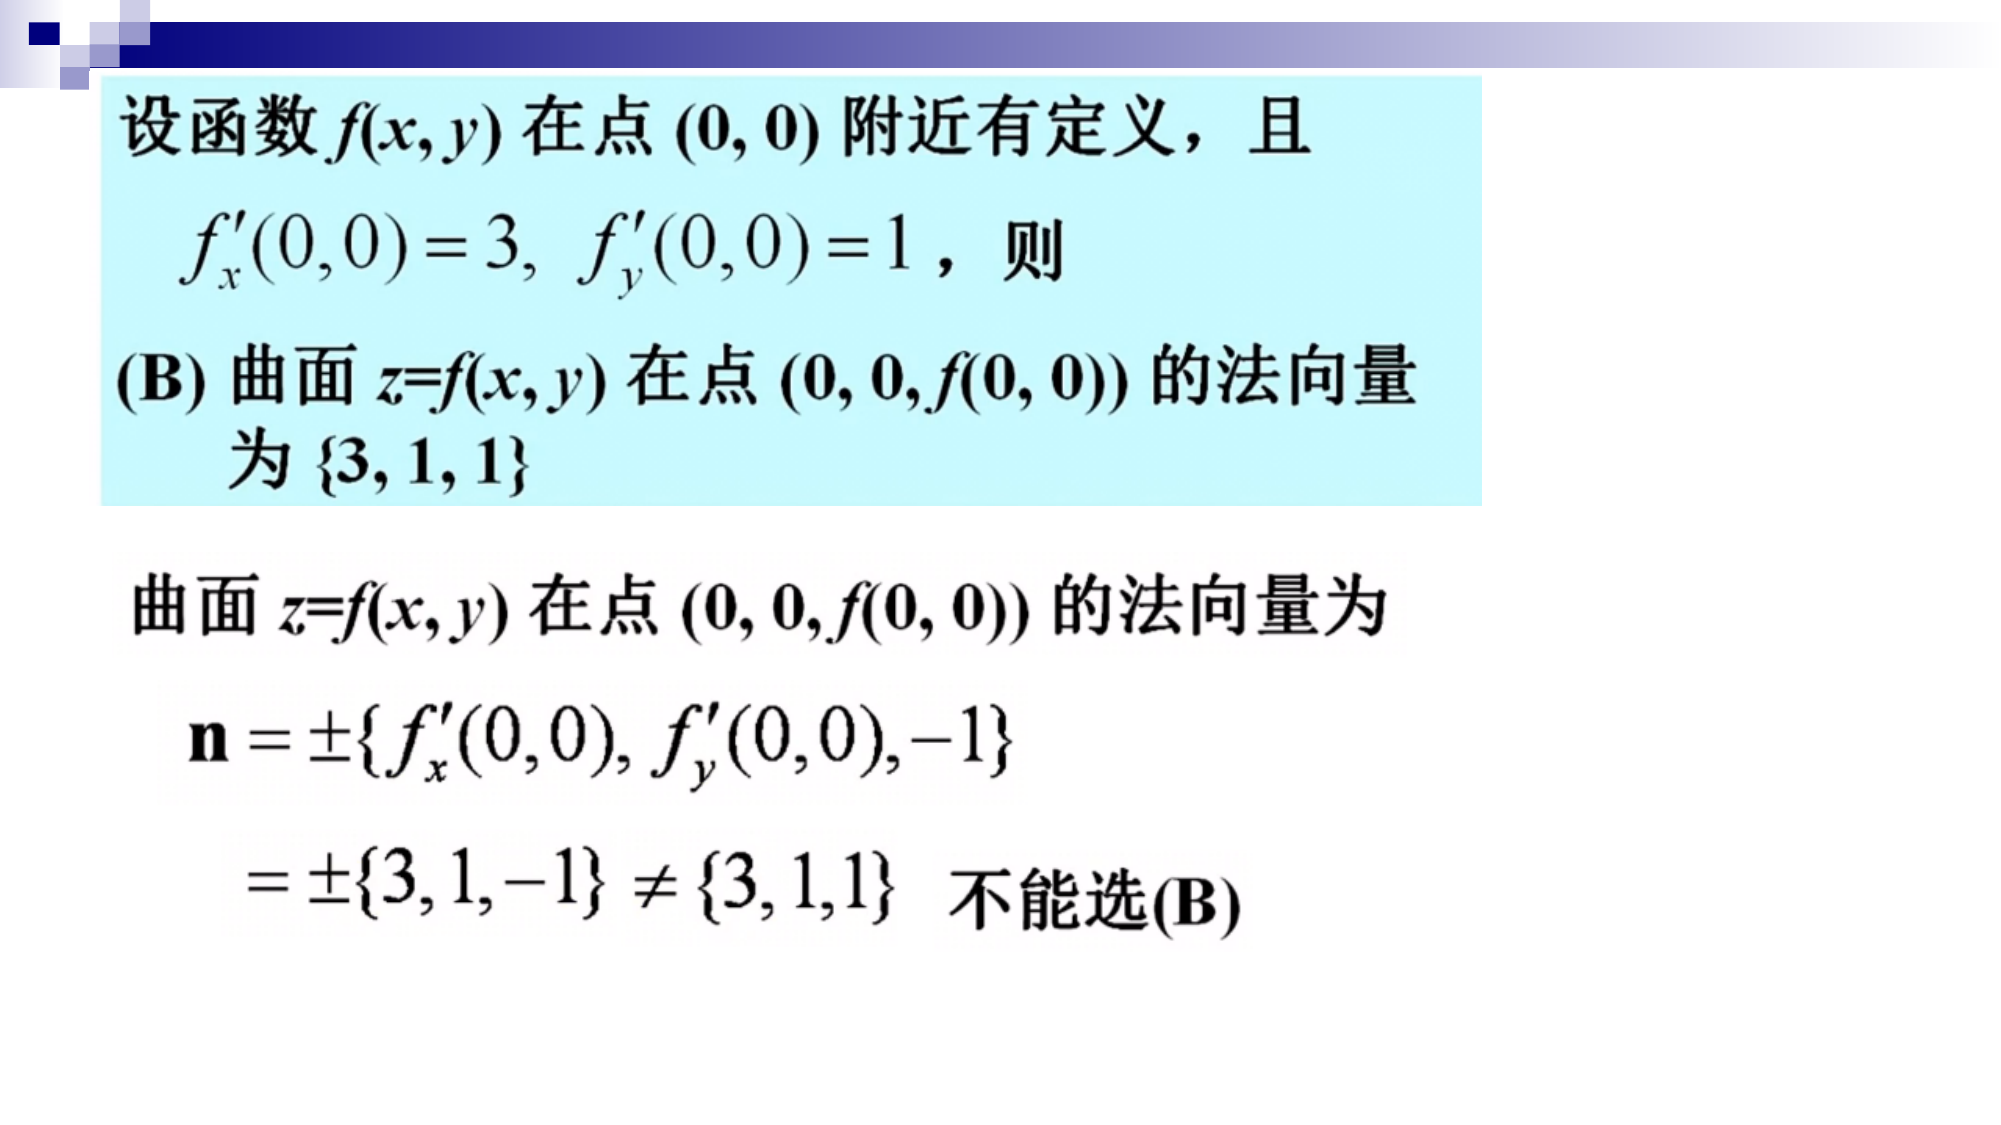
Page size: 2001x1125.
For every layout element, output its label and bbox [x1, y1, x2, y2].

picture [221, 829, 617, 937]
picture [932, 849, 1253, 952]
picture [89, 71, 1482, 506]
picture [157, 680, 1028, 806]
picture [112, 552, 1407, 658]
picture [621, 827, 898, 947]
